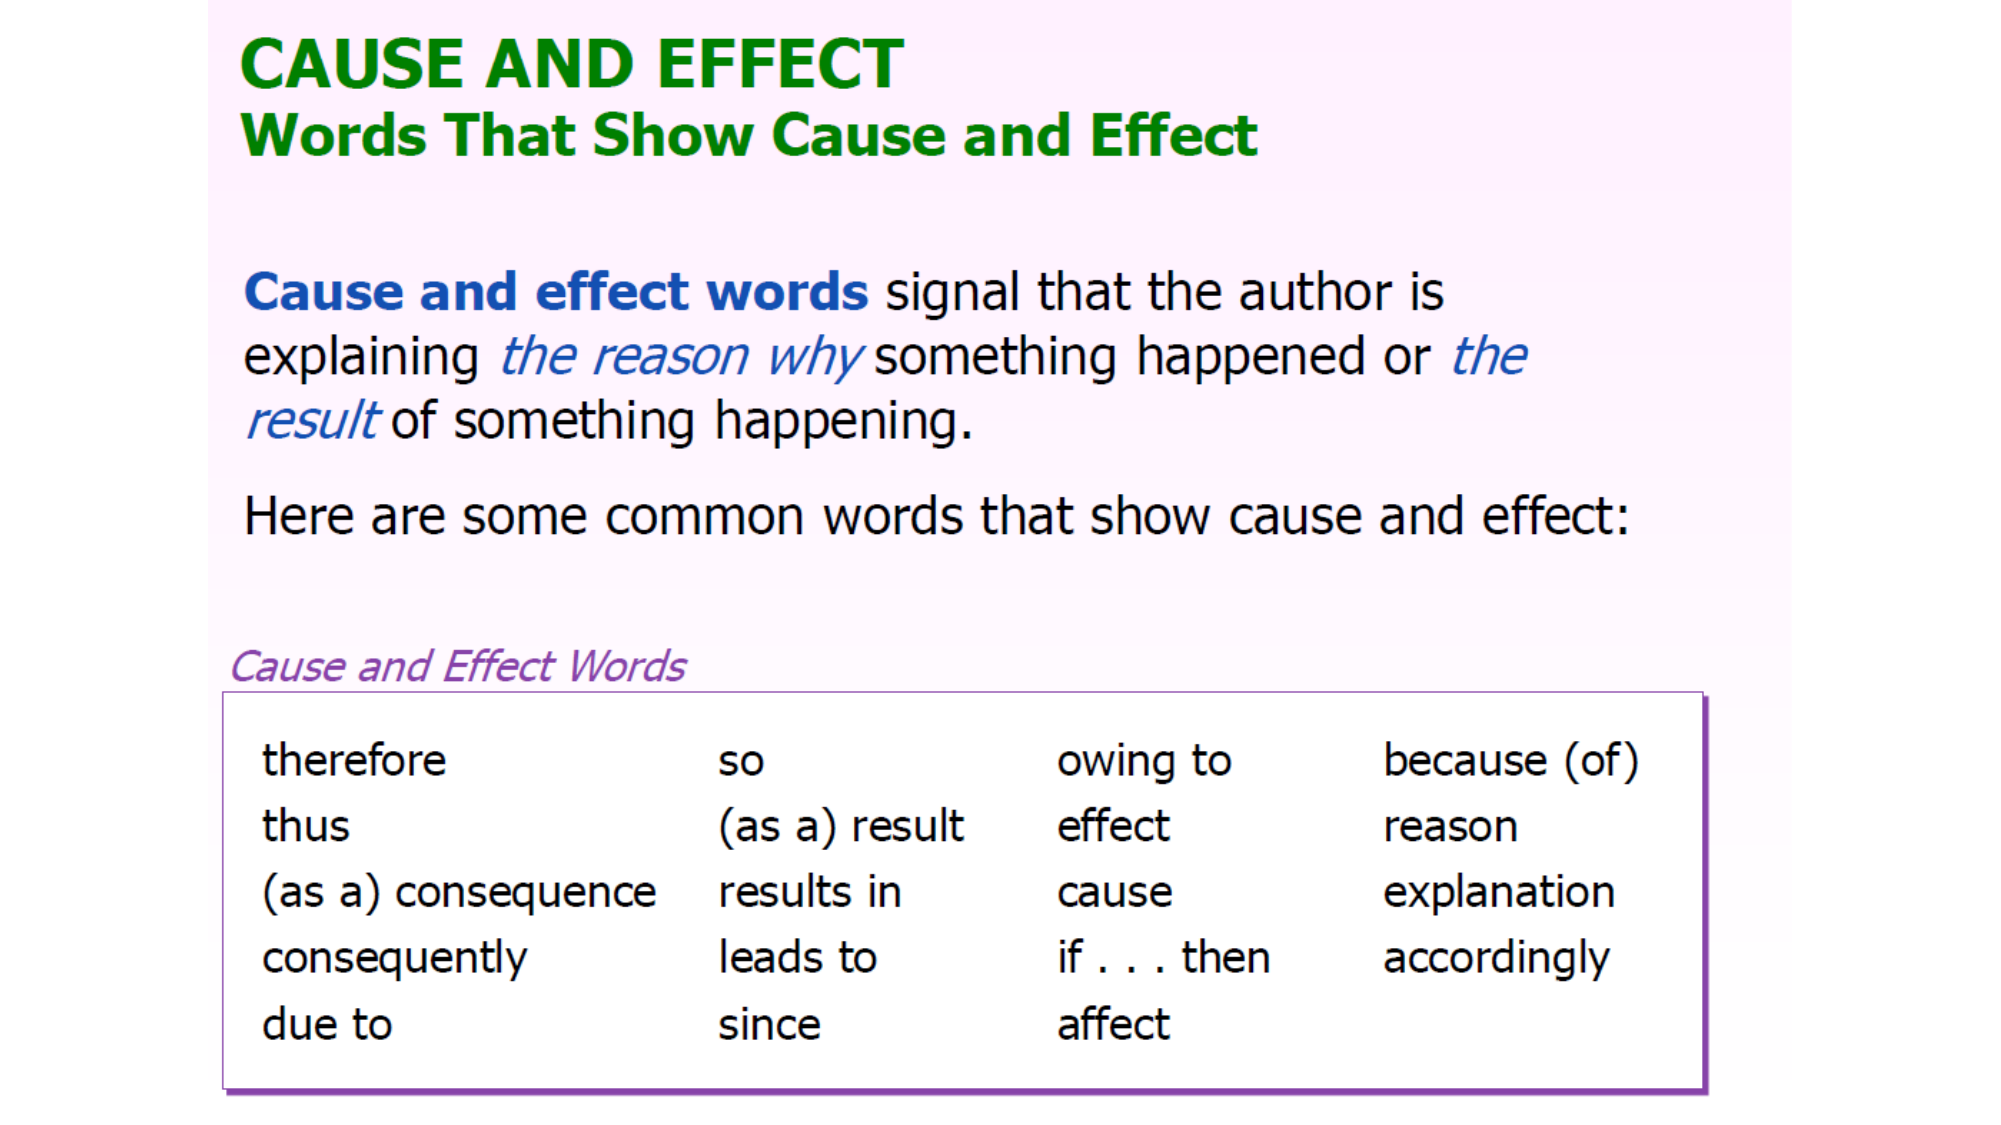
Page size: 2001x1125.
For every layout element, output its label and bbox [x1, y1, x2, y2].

picture [208, 0, 1792, 1125]
